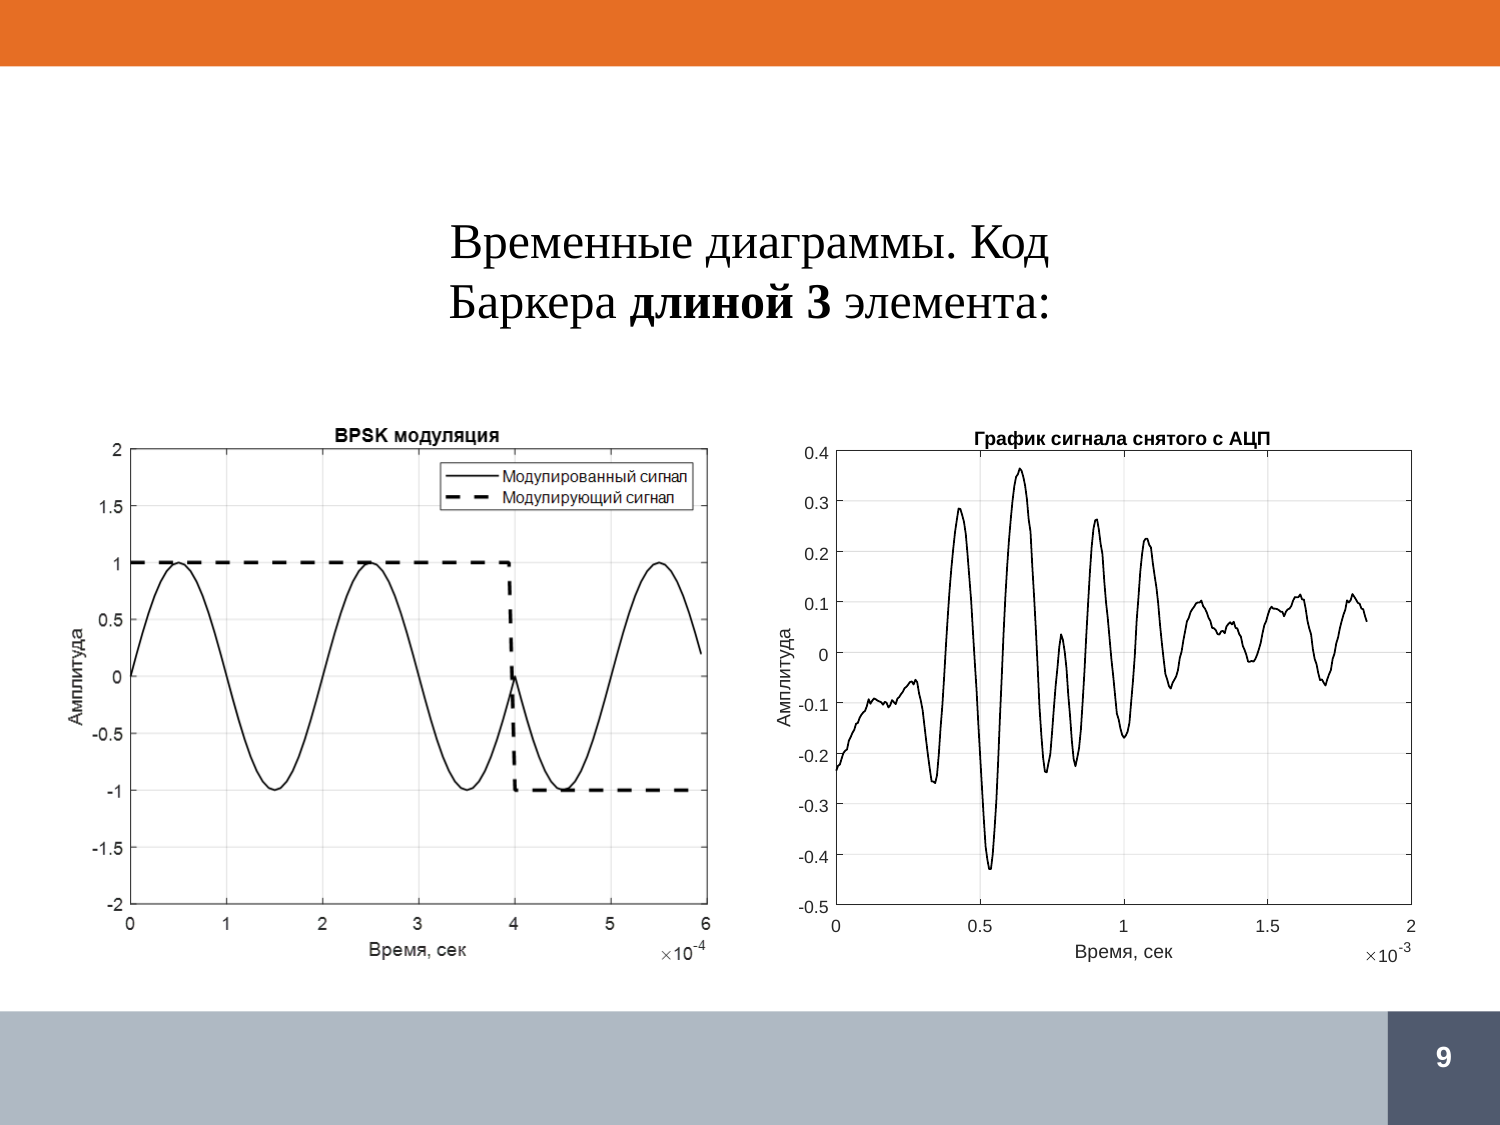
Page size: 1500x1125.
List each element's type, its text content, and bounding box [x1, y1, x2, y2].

slide_number 9 [1387, 1030, 1500, 1107]
title Временные диаграммы. Код Баркера длиной 3 элемента: [380, 218, 1120, 379]
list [34, 407, 740, 966]
picture [739, 408, 1482, 966]
